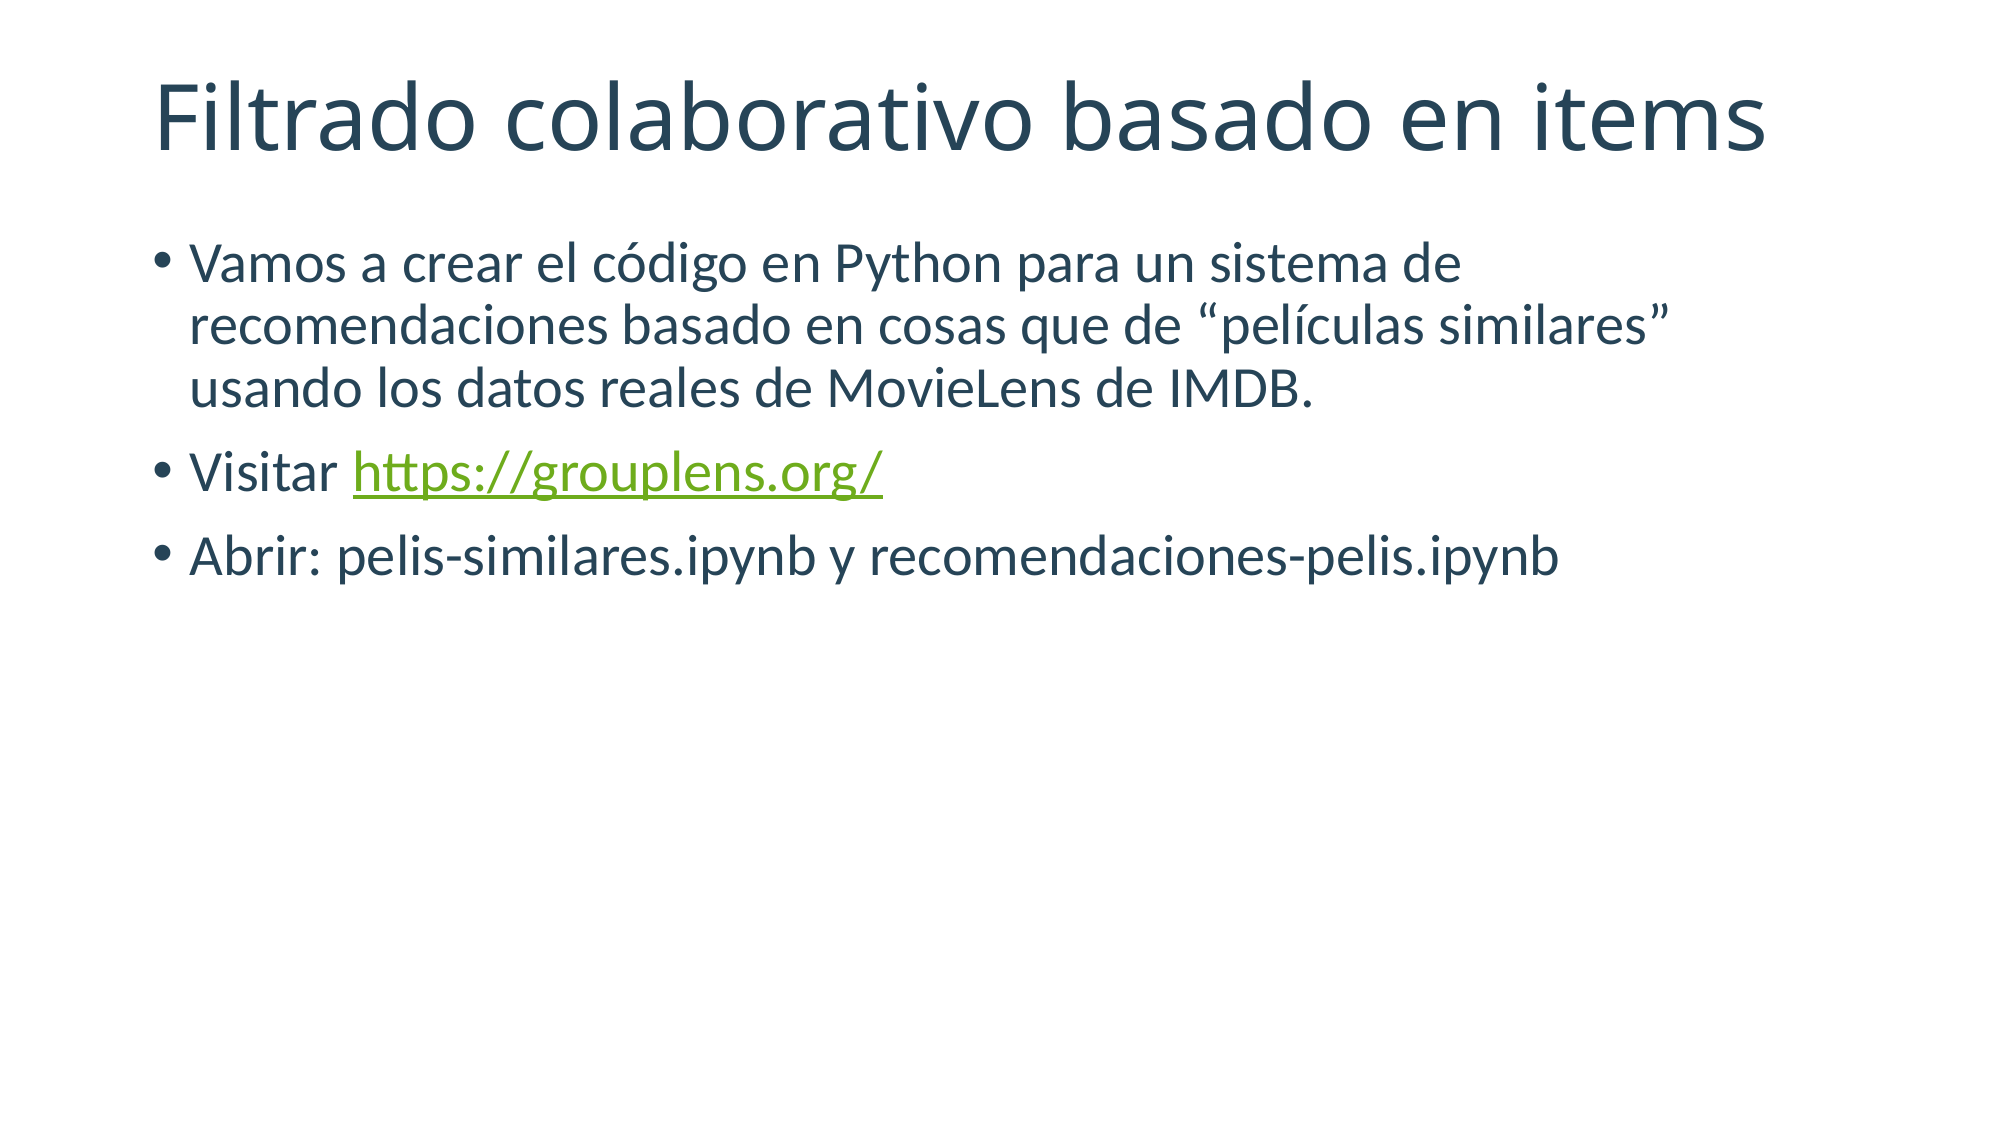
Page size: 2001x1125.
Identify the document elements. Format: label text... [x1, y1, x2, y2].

list Vamos a crear el código en Python para un sistema de recomendaciones basado en cosas que de “películas similares” usando los datos reales de MovieLens de IMDB. Visitar https://grouplens.org/ Abrir: pelis-similares.ipynb y recomendaciones-pelis.ipynb [137, 224, 1863, 1014]
title Filtrado colaborativo basado en items [137, 59, 1863, 182]
